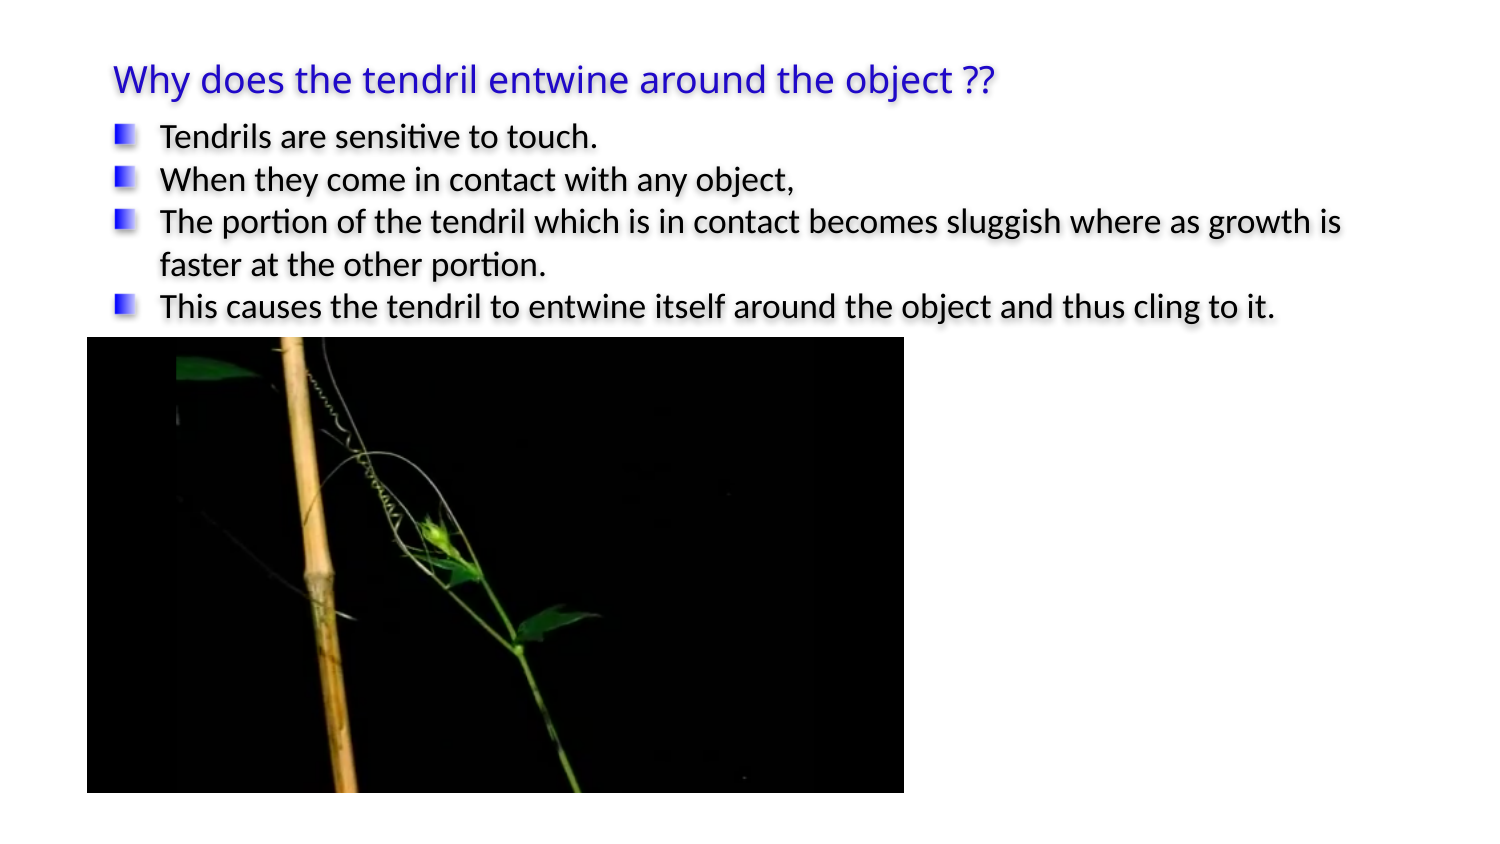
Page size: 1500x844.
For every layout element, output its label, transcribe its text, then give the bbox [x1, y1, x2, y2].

picture [113, 207, 138, 232]
picture [113, 292, 138, 317]
text_box Why does the tendril entwine around the object ?? Tendrils are sensitive to touch. When they come in contact with any object, The portion of the tendril which is in contact becomes sluggish where as growth is faster at the other portion. This causes the tendril to entwine itself around the object and thus cling to it. [89, 42, 1408, 340]
picture [113, 164, 138, 190]
picture [113, 122, 138, 147]
picture [87, 337, 904, 793]
